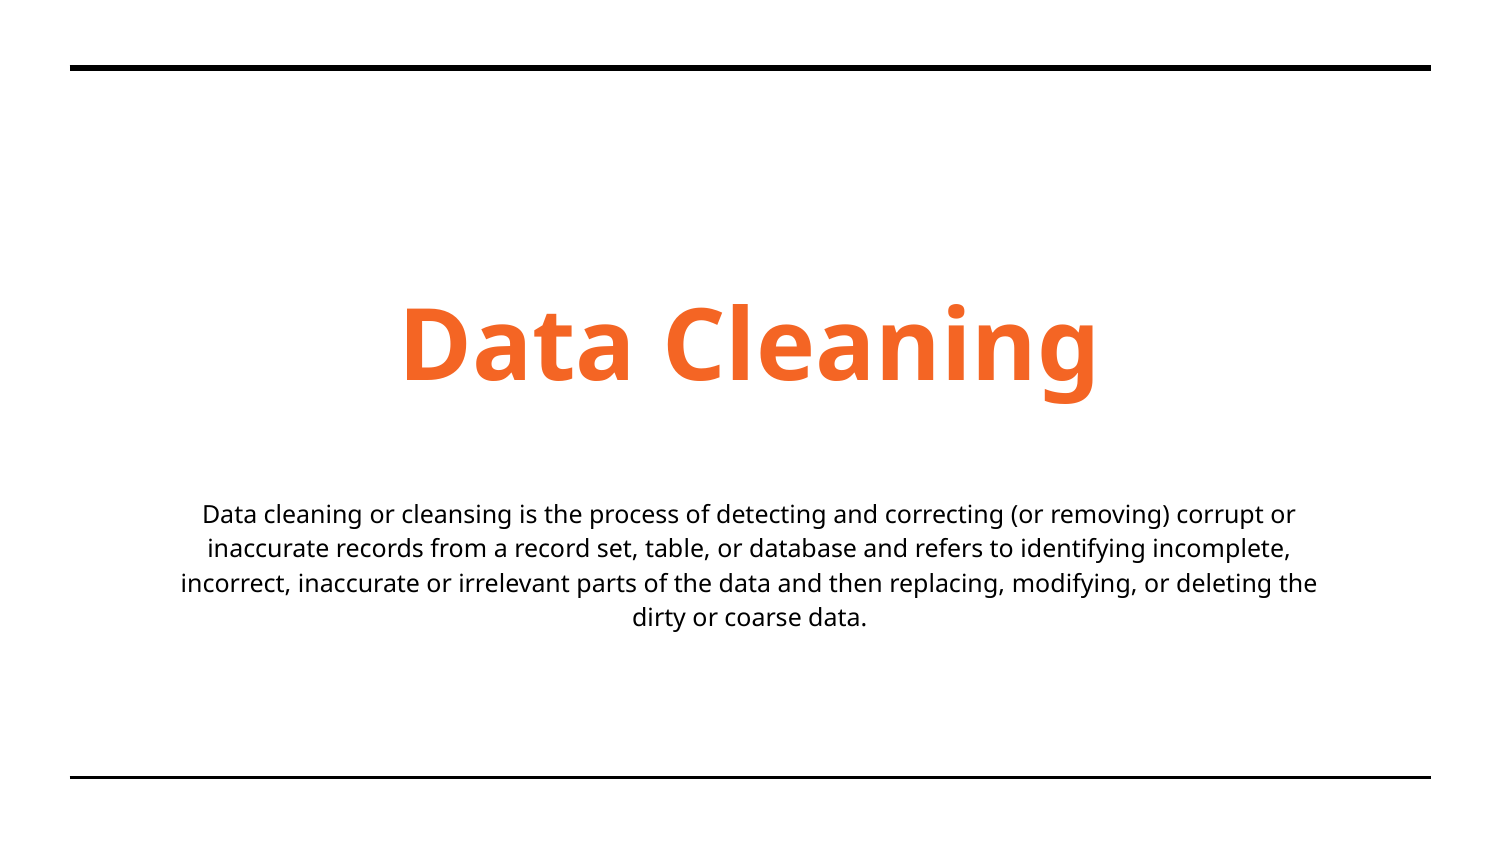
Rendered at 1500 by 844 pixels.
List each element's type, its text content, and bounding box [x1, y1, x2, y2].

title Data Cleaning [140, 214, 1360, 467]
list Data cleaning or cleansing is the process of detecting and correcting (or removing) corrupt or inaccurate records from a record set, table, or database and refers to identifying incomplete, incorrect, inaccurate or irrelevant parts of the data and then replacing, modifying, or deleting the dirty or coarse data. [140, 478, 1360, 655]
